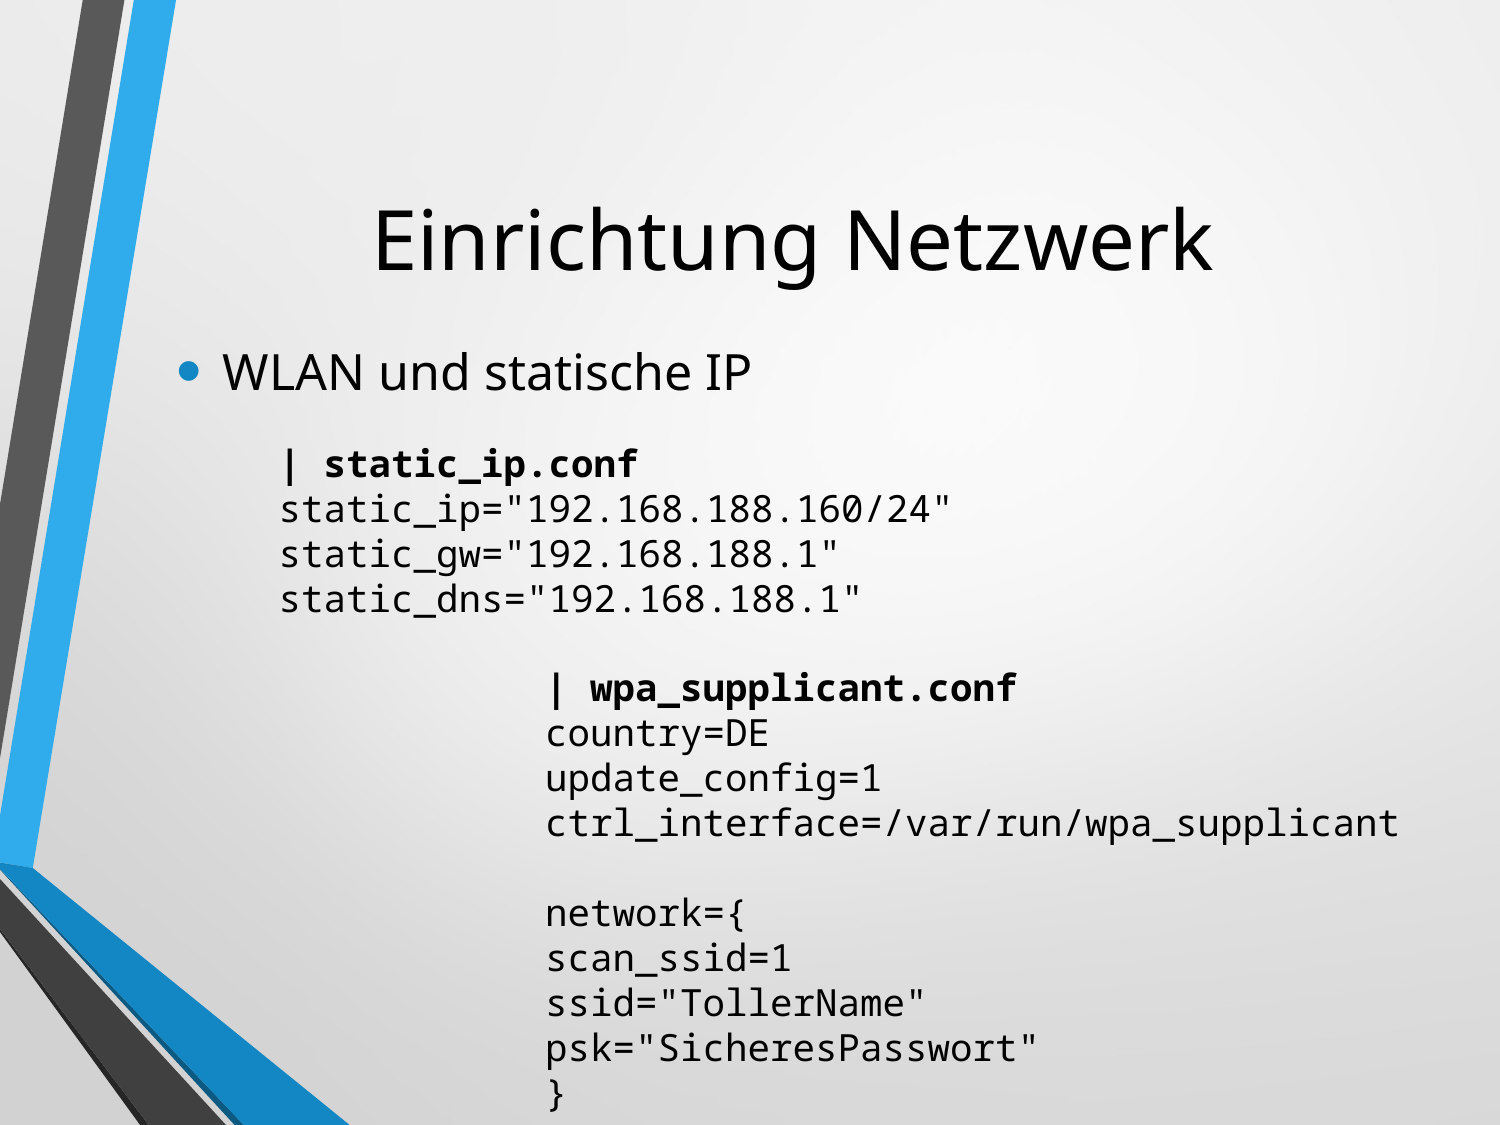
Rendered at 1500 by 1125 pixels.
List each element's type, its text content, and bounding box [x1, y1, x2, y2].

text_box | static_ip.conf static_ip="192.168.188.160/24" static_gw="192.168.188.1" static_dns="192.168.188.1" [263, 432, 1014, 627]
text_box | wpa_supplicant.conf country=DE update_config=1 ctrl_interface=/var/run/wpa_supplicant network={ scan_ssid=1 ssid="TollerName" psk="SicheresPasswort" } [530, 656, 1463, 1122]
title Einrichtung Netzwerk [161, 75, 1425, 287]
list WLAN und statische IP [161, 287, 1425, 453]
